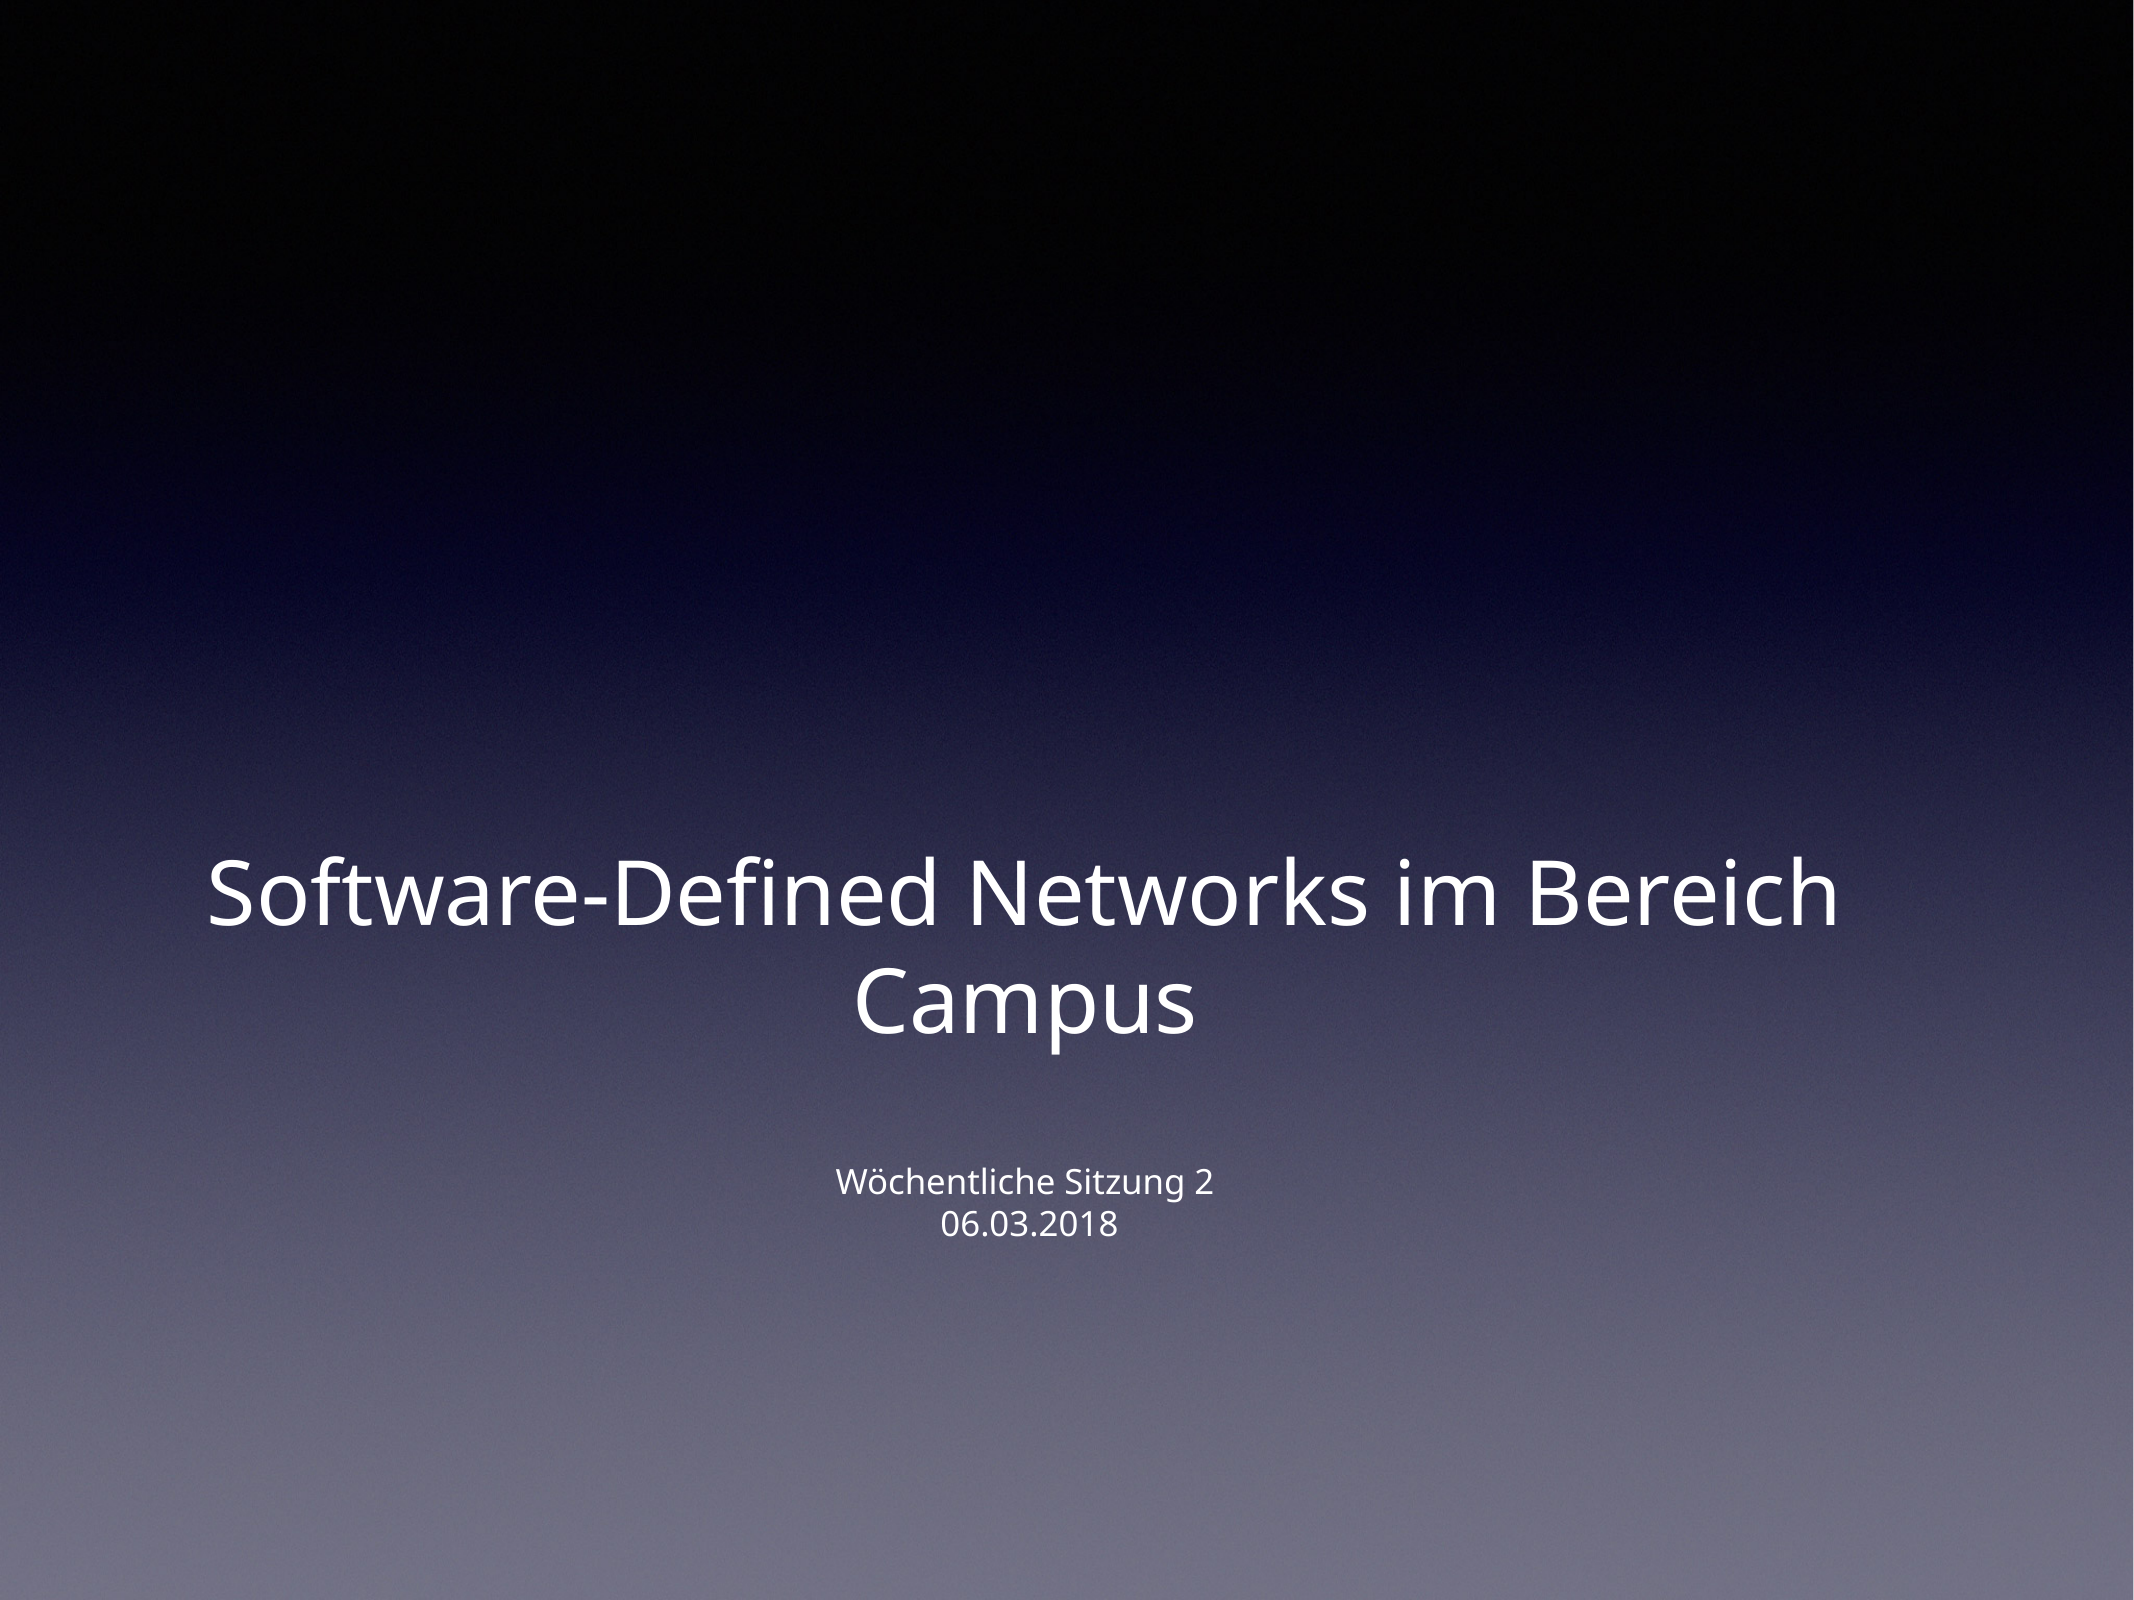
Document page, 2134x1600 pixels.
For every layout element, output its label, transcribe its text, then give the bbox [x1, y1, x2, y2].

picture [0, 0, 2134, 1600]
title Software-Defined Networks im Bereich Campus Wöchentliche Sitzung 2 06.03.2018 [166, 817, 1884, 1360]
